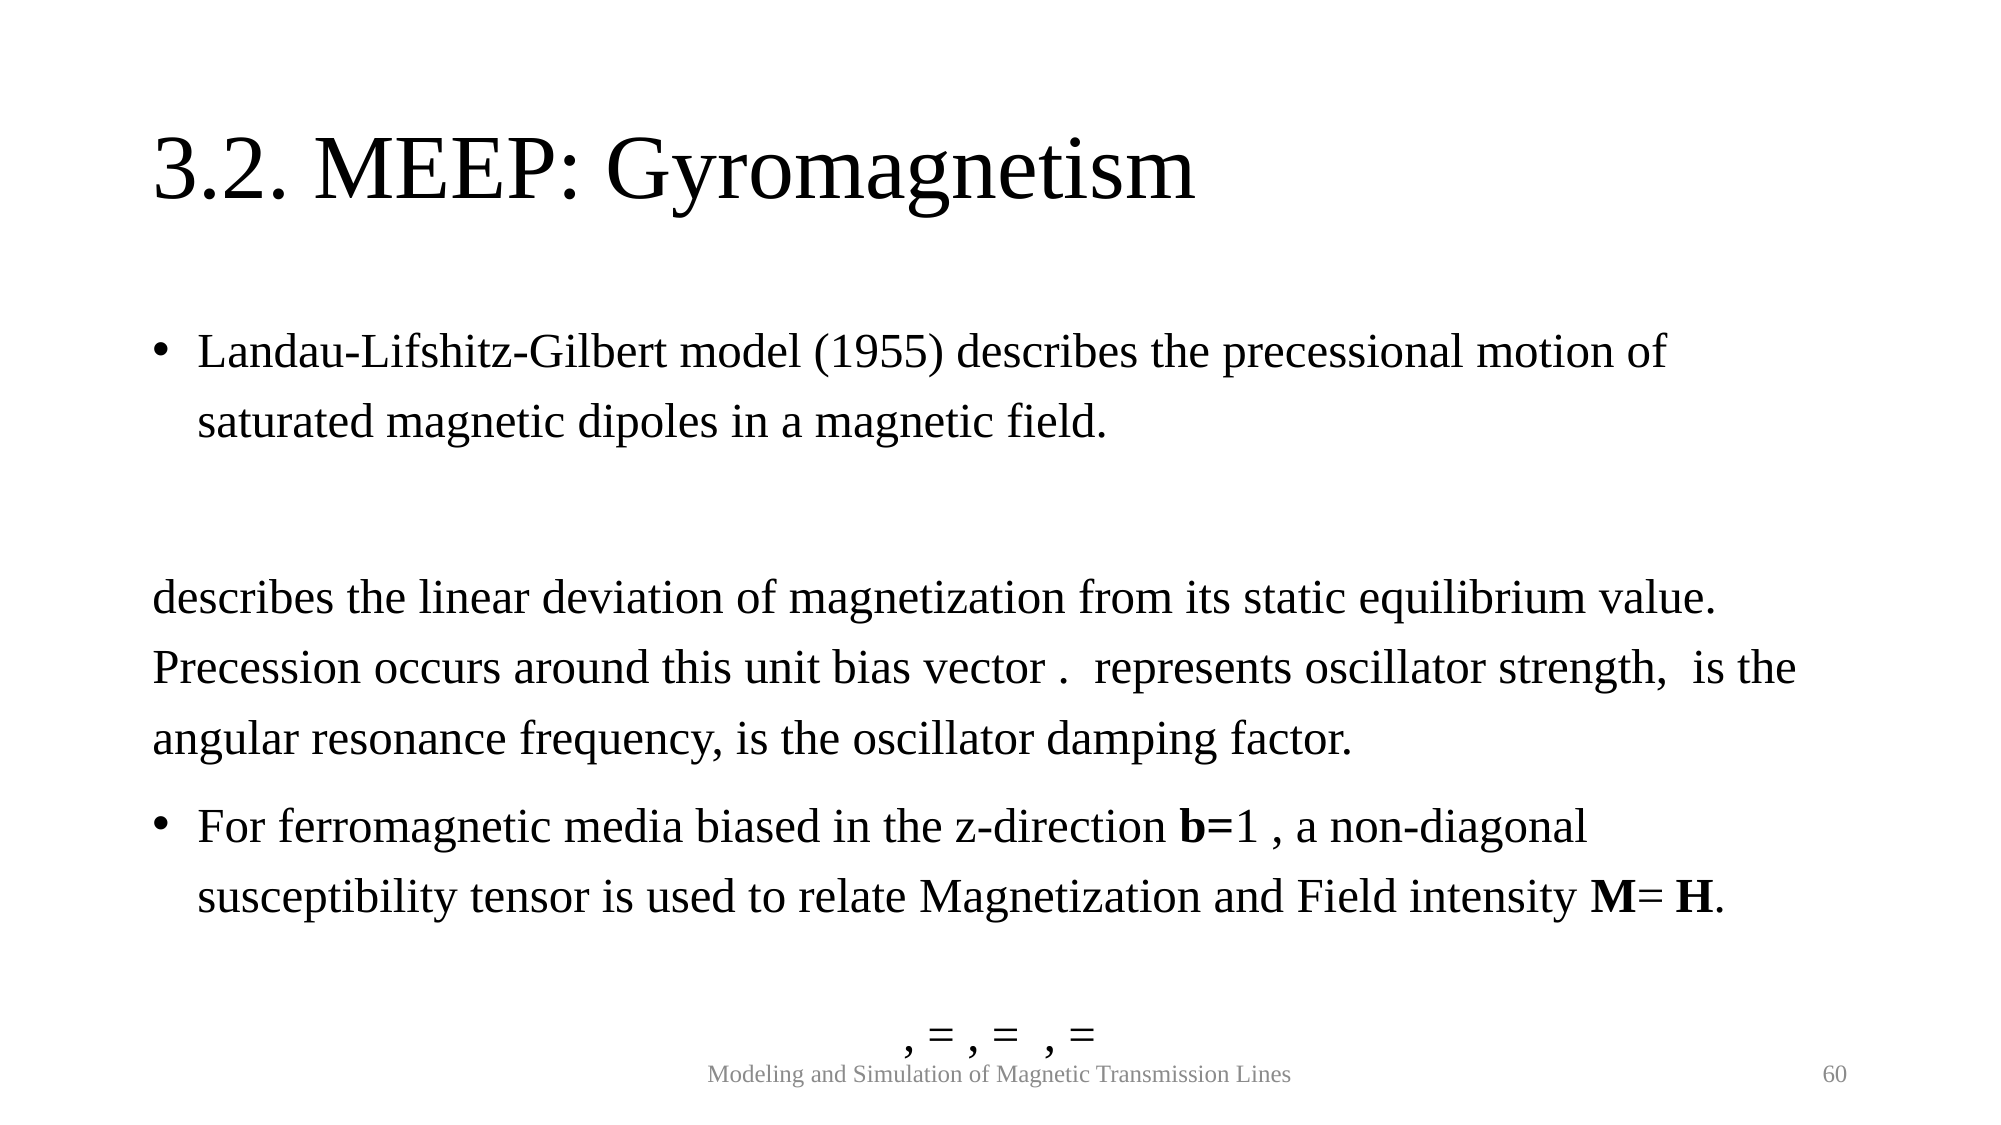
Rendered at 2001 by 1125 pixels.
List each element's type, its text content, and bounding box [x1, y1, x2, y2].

footer Modeling and Simulation of Magnetic Transmission Lines [662, 1042, 1338, 1103]
slide_number 60 [1412, 1042, 1863, 1103]
title 3.2. MEEP: Gyromagnetism [137, 59, 1863, 278]
